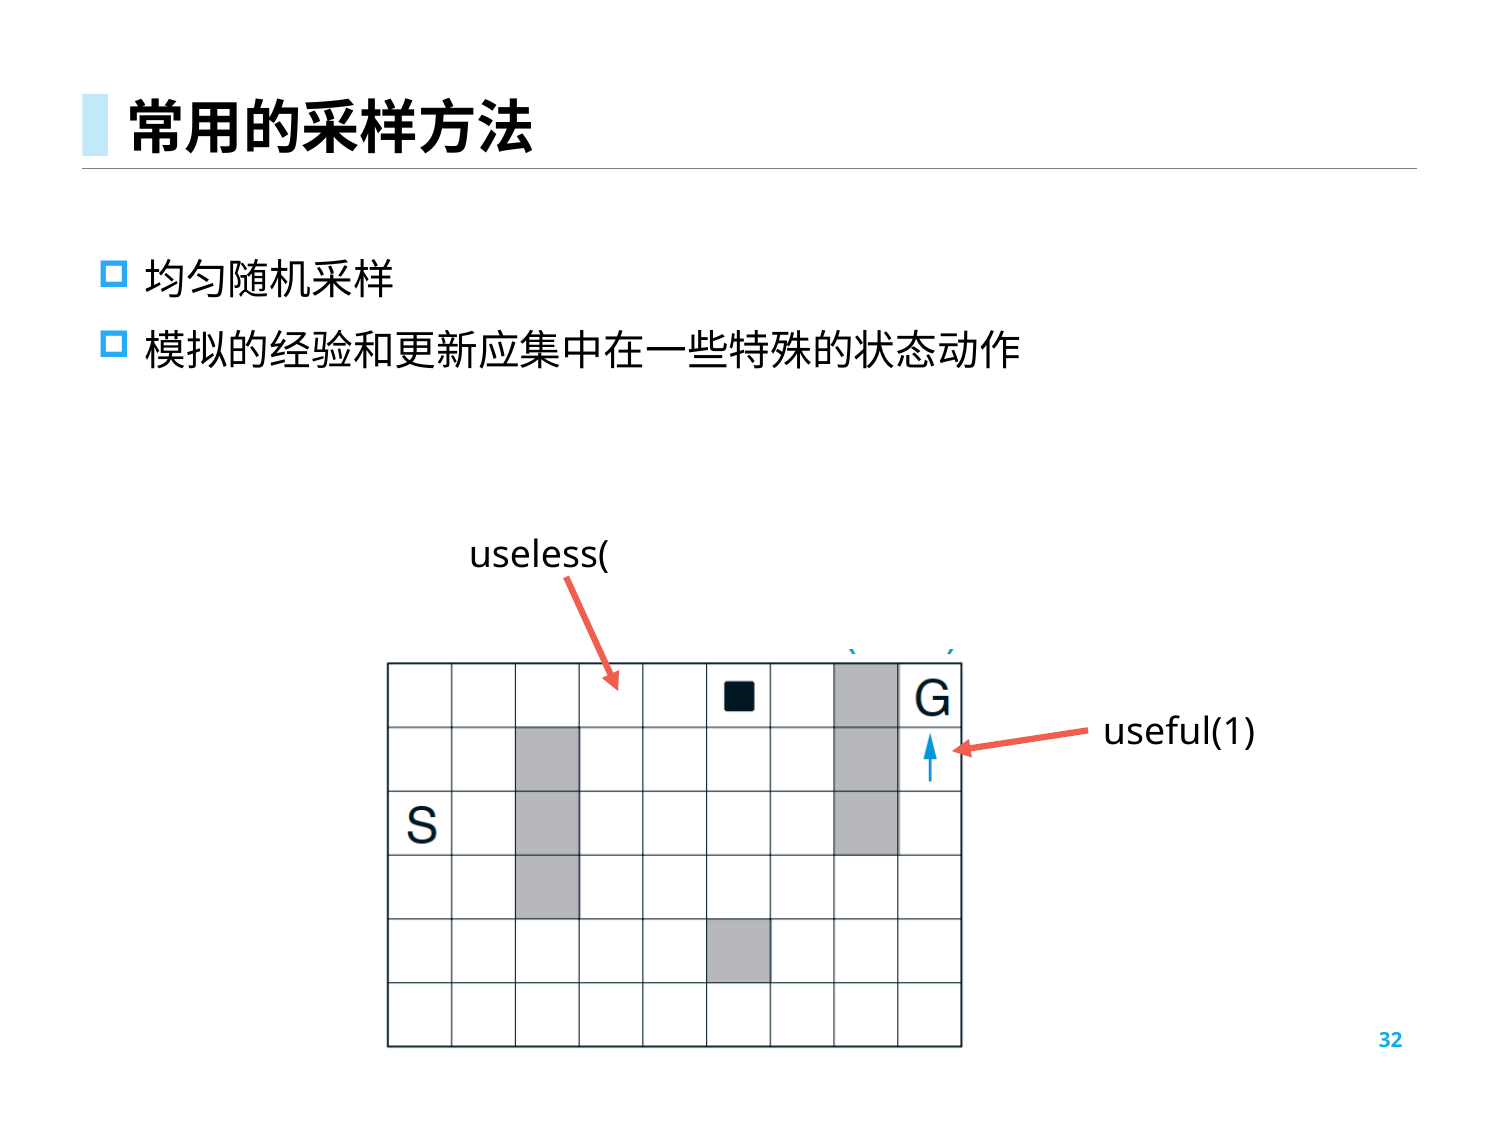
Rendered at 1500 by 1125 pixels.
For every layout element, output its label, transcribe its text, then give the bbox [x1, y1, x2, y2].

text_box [566, 576, 619, 692]
text_box 均匀随机采样 模拟的经验和更新应集中在一些特殊的状态动作 [82, 245, 1418, 430]
slide_number 32 [1059, 1023, 1418, 1058]
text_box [951, 730, 1089, 752]
picture [342, 649, 1001, 1077]
title 常用的采样方法 [111, 0, 1447, 169]
